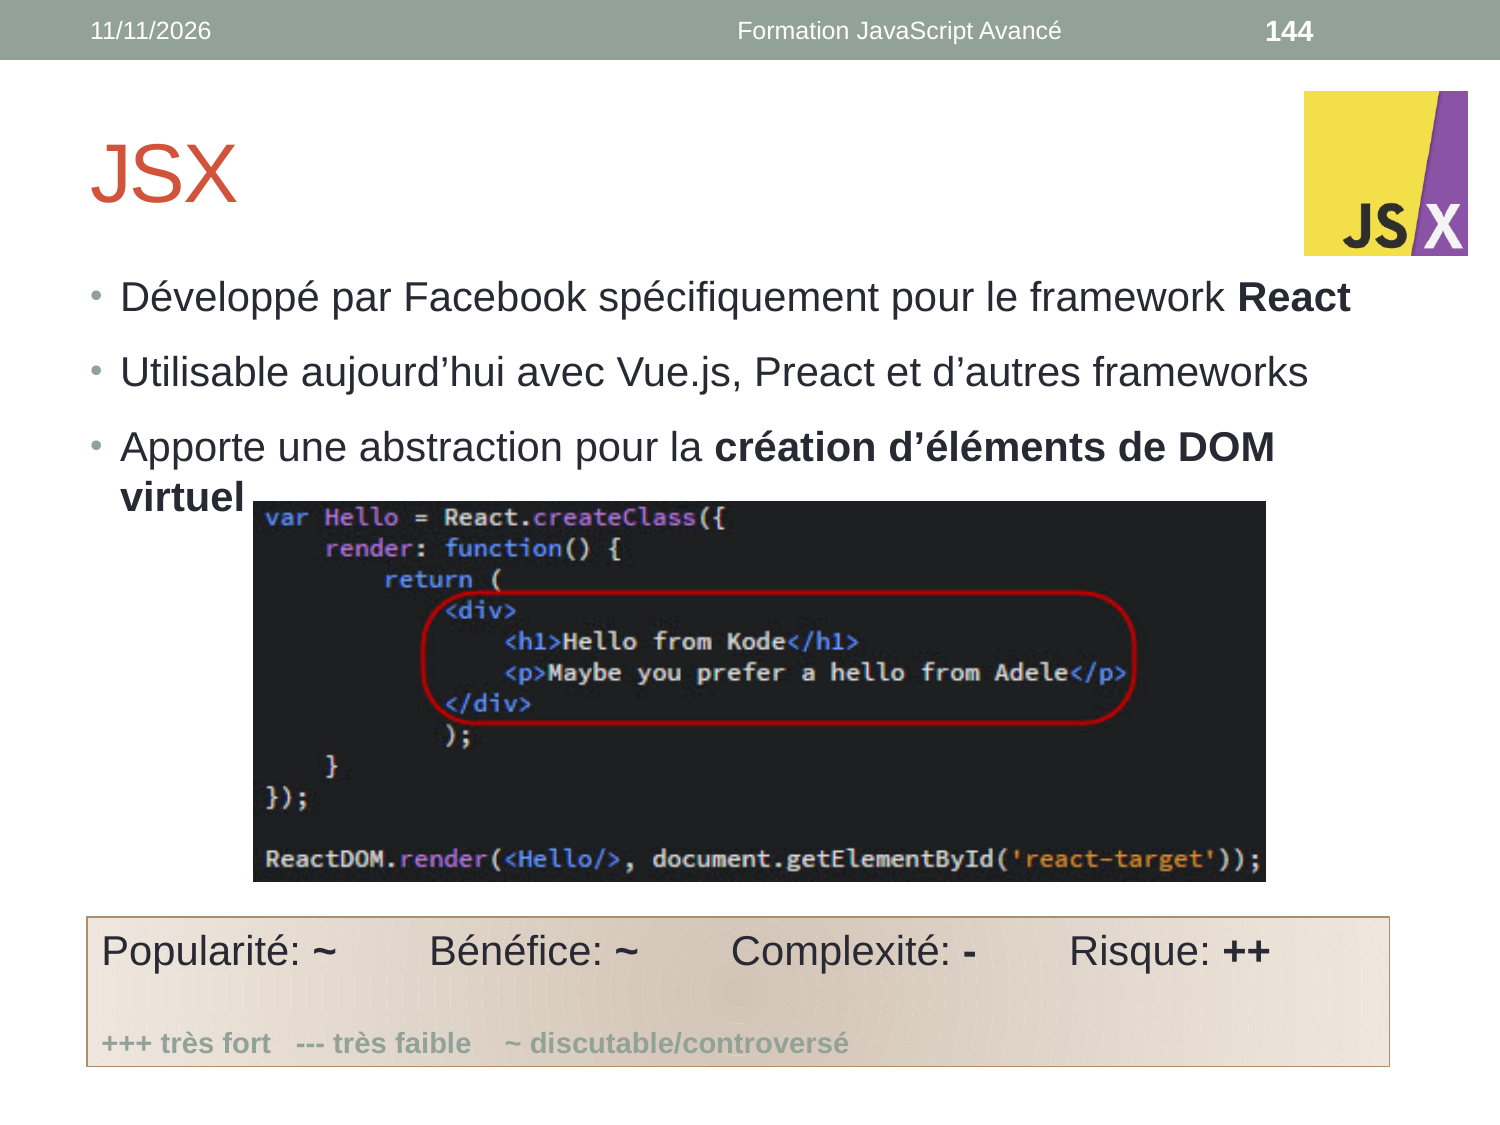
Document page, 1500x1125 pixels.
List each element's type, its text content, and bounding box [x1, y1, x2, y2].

slide_number 144 [1250, 3, 1425, 57]
text_box Popularité: ~ Bénéfice: ~ Complexité: - Risque: ++ +++ très fort --- très faible ~ discutable/controversé [86, 916, 1390, 1067]
footer Formation JavaScript Avancé [562, 3, 1238, 57]
title JSX [75, 87, 1425, 250]
picture [1304, 91, 1469, 256]
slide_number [75, 3, 550, 57]
list Développé par Facebook spécifiquement pour le framework React Utilisable aujourd’hui avec Vue.js, Preact et d’autres frameworks Apporte une abstraction pour la création d’éléments de DOM virtuel [75, 262, 1425, 1063]
picture [253, 501, 1266, 882]
